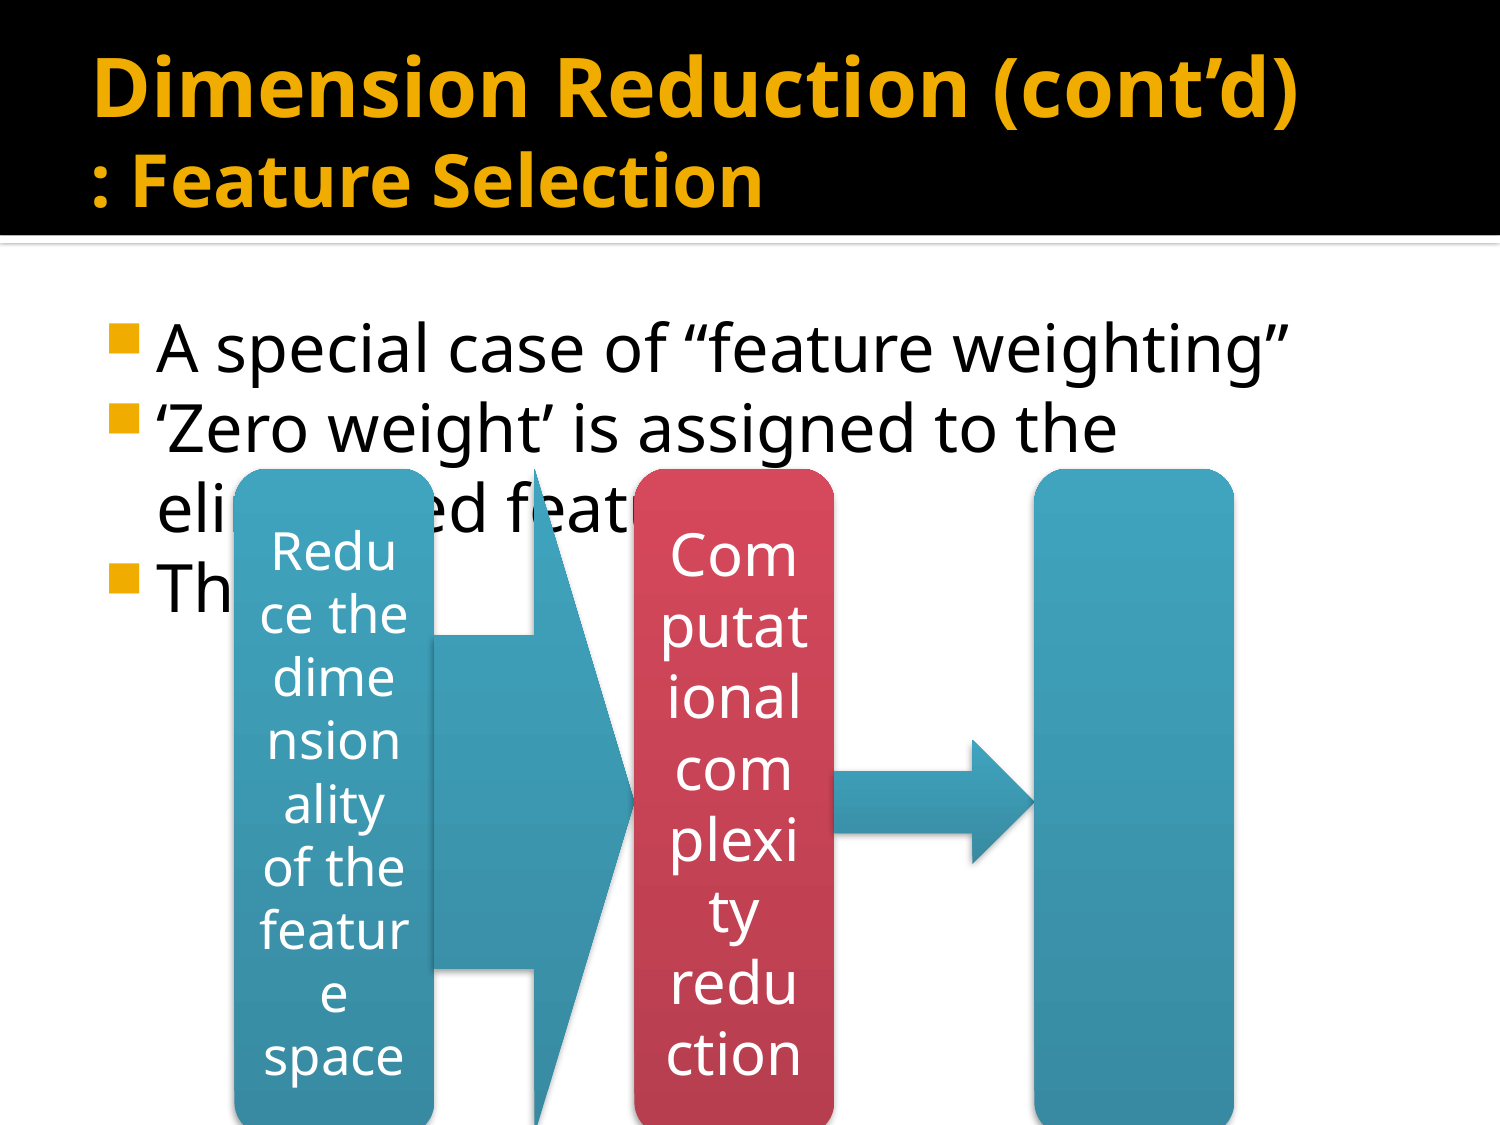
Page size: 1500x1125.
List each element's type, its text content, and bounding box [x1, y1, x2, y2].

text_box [234, 468, 1235, 1125]
title Dimension Reduction (cont’d) : Feature Selection [75, 25, 1425, 231]
list A special case of “feature weighting” ‘Zero weight’ is assigned to the eliminated features The role: [75, 291, 1425, 1050]
